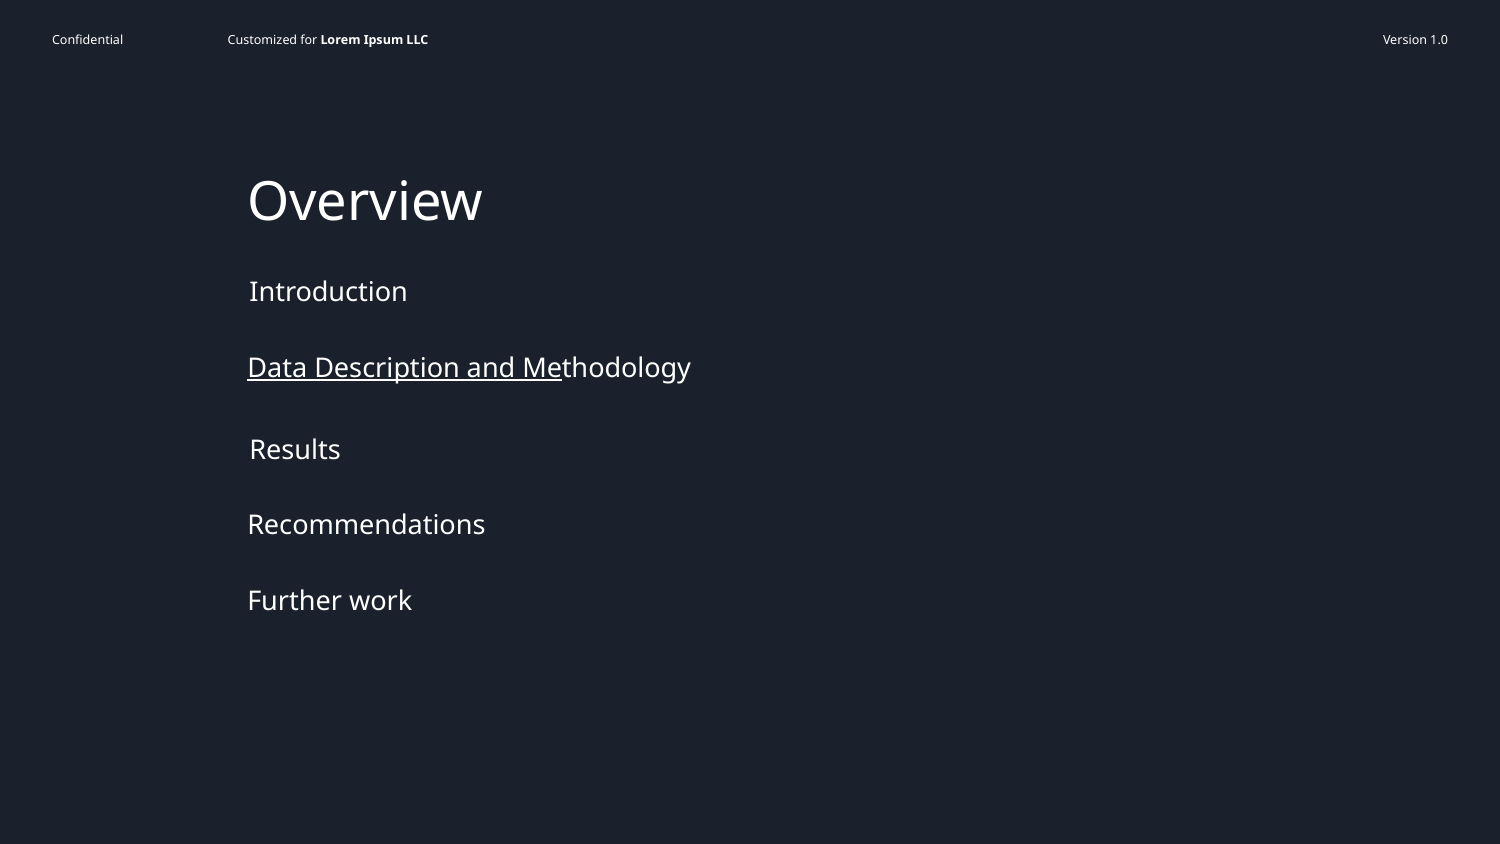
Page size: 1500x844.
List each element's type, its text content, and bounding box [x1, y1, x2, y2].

text_box Results [234, 421, 499, 476]
text_box Introduction [234, 263, 499, 318]
text_box Recommendations [232, 497, 579, 551]
text_box Data Description and Methodology [232, 341, 813, 396]
title Overview [232, 151, 1399, 239]
text_box Further work [232, 572, 501, 627]
